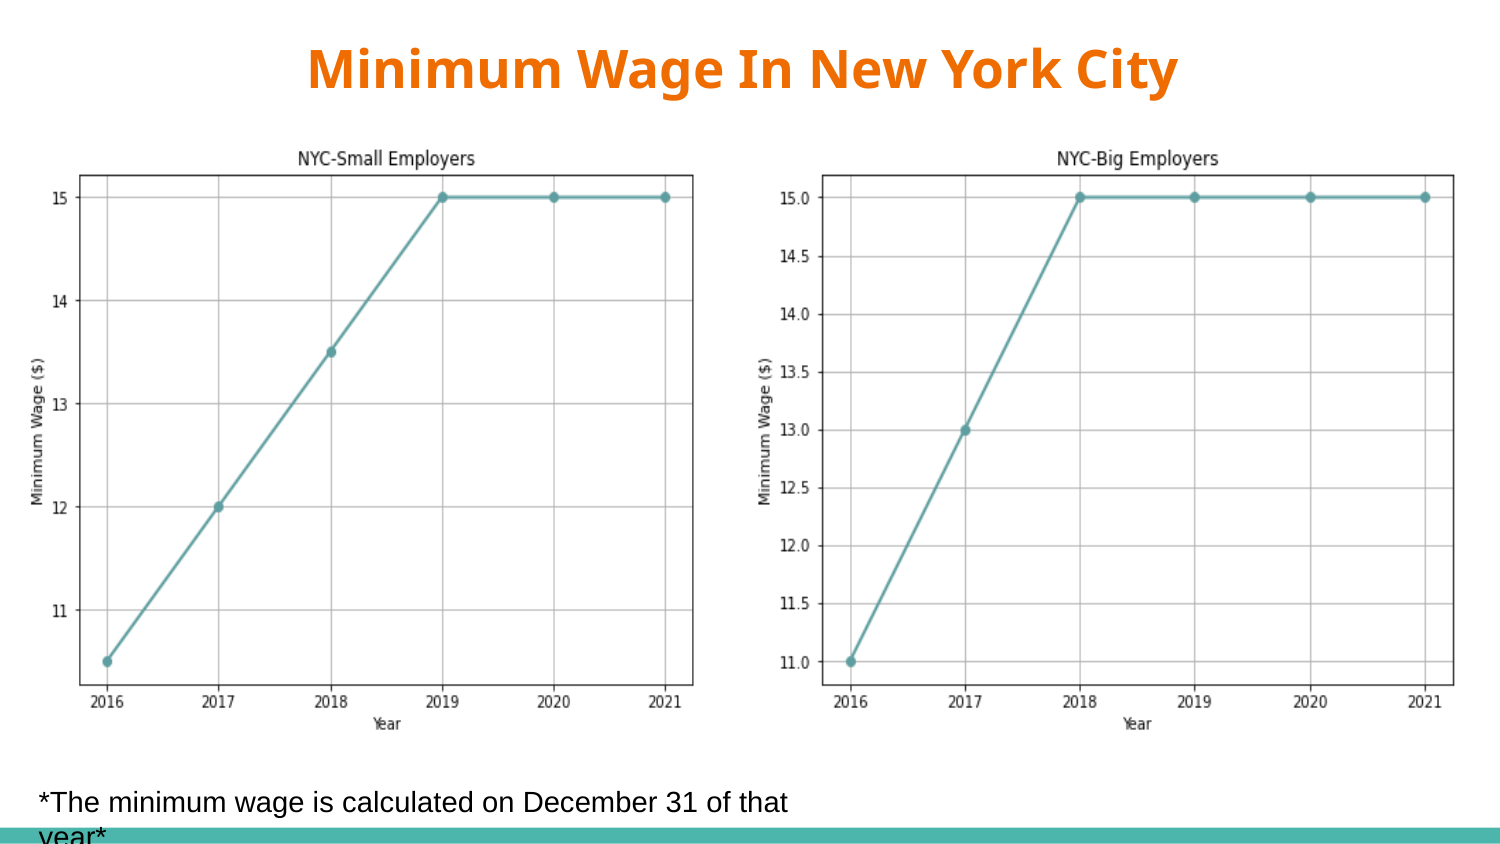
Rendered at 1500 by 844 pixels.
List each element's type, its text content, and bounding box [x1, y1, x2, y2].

title Minimum Wage In New York City [51, 20, 1449, 115]
text_box *The minimum wage is calculated on December 31 of that year* [23, 768, 880, 844]
picture [23, 138, 702, 745]
picture [749, 138, 1463, 745]
